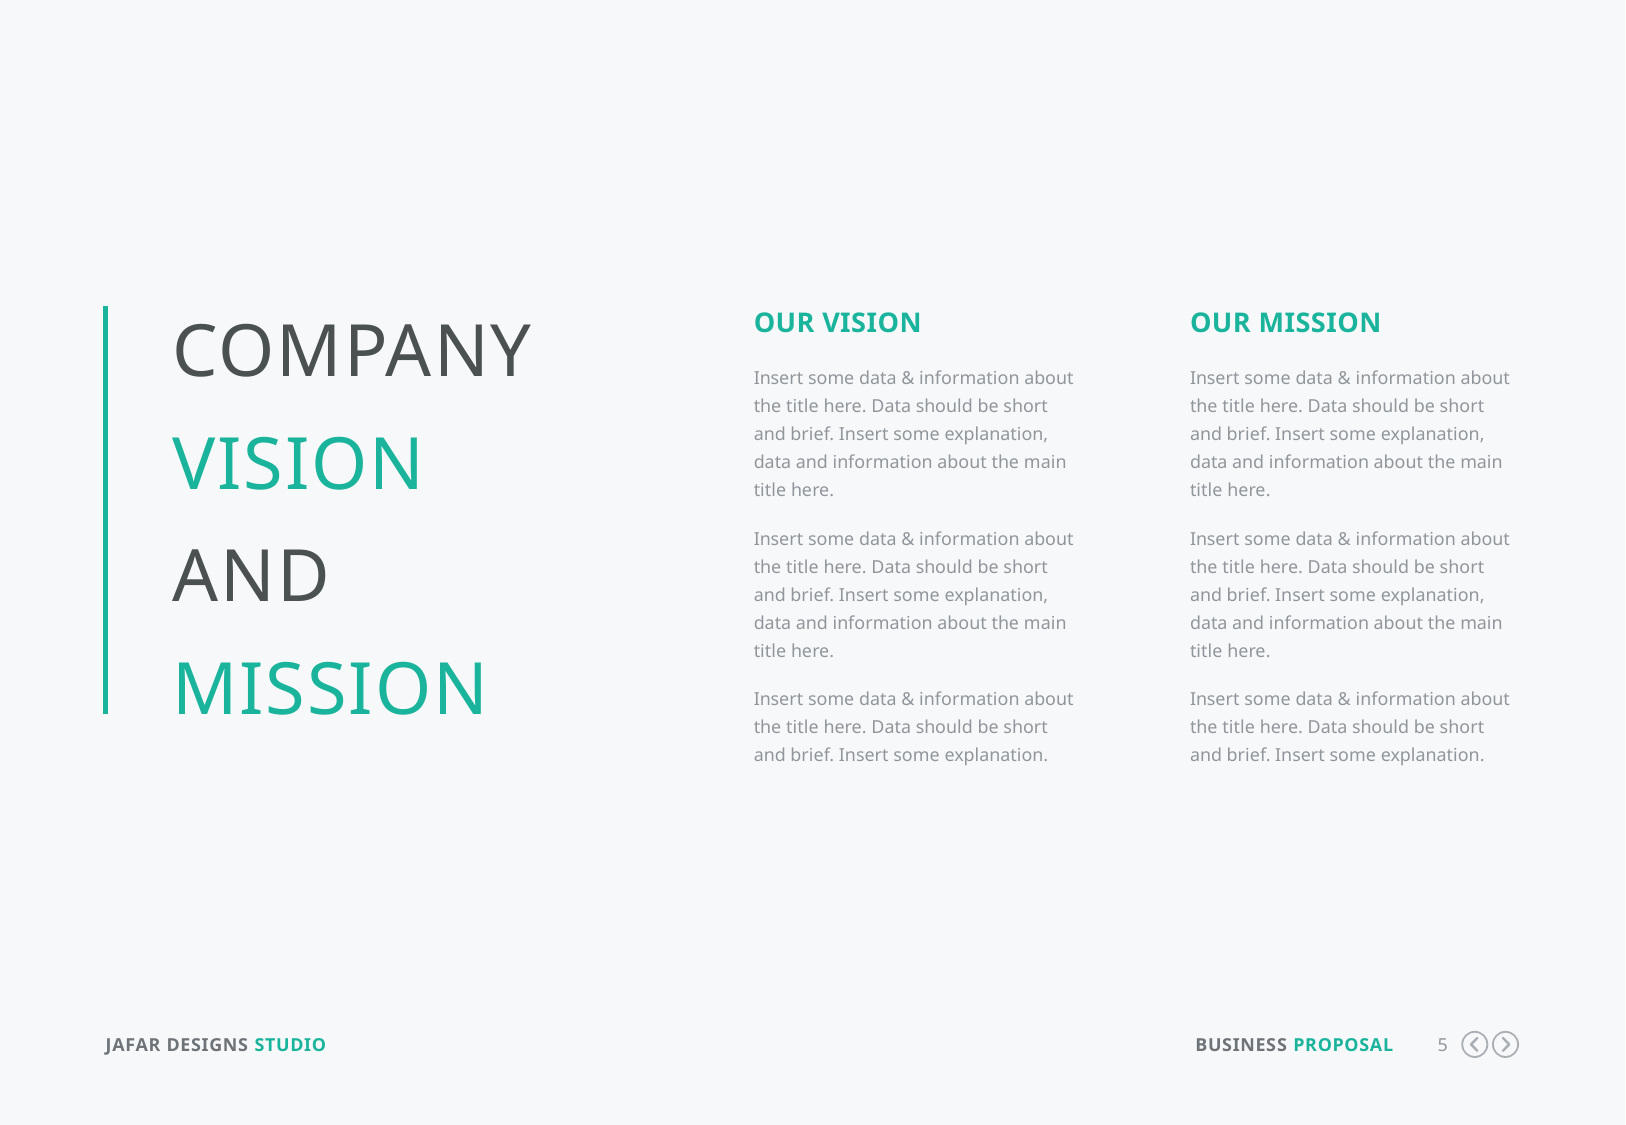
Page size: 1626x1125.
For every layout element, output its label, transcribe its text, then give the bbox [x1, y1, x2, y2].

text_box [753, 305, 1083, 716]
text_box Company Vision And mission [172, 278, 577, 729]
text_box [1189, 305, 1519, 716]
